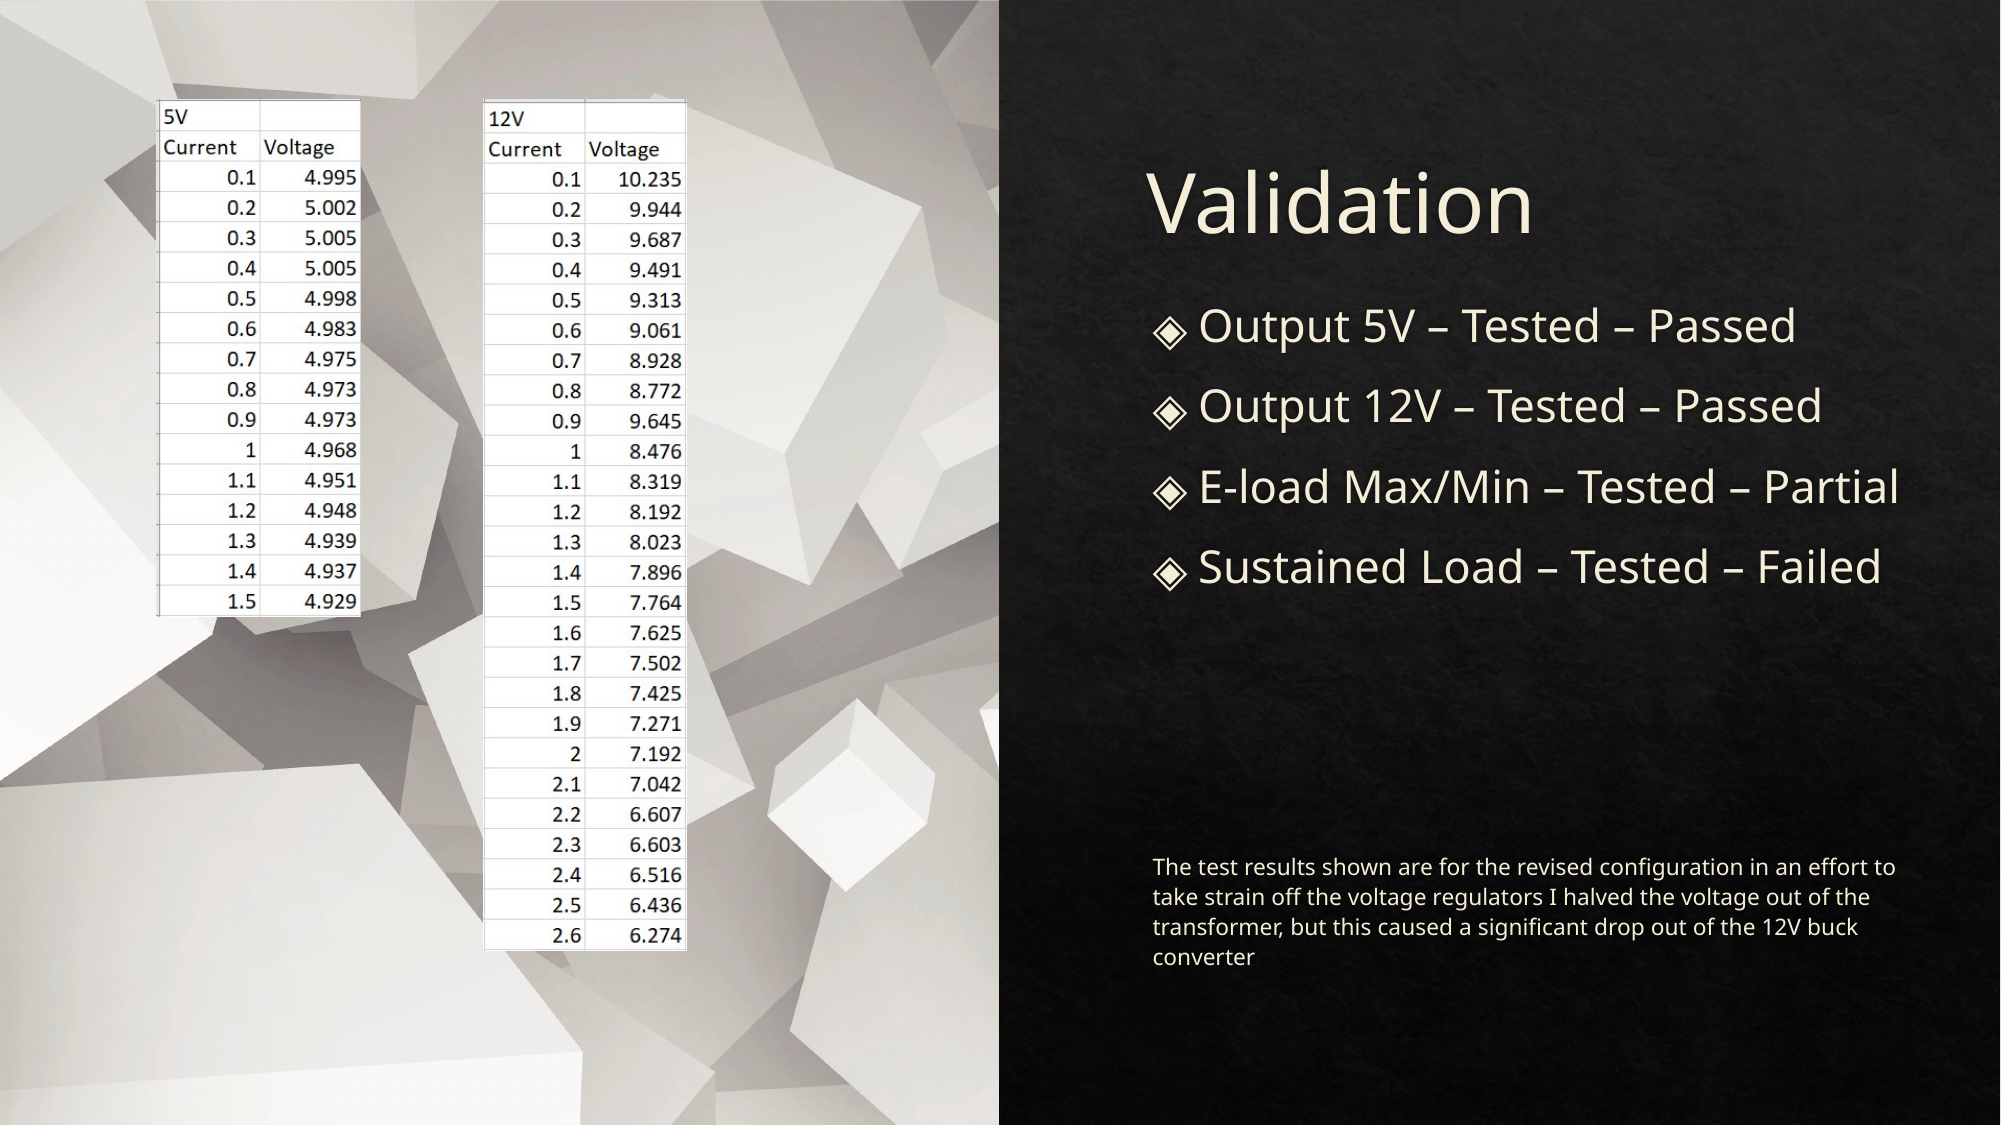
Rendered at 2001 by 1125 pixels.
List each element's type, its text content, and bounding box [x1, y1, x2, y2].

list Output 5V – Tested – Passed Output 12V – Tested – Passed E-load Max/Min – Tested – Partial Sustained Load – Tested – Failed The test results shown are for the revised configuration in an effort to take strain off the voltage regulators I halved the voltage out of the transformer, but this caused a significant drop out of the 12V buck converter [1131, 284, 1917, 1025]
picture [0, 0, 2001, 1125]
title Validation [1131, 99, 1877, 260]
